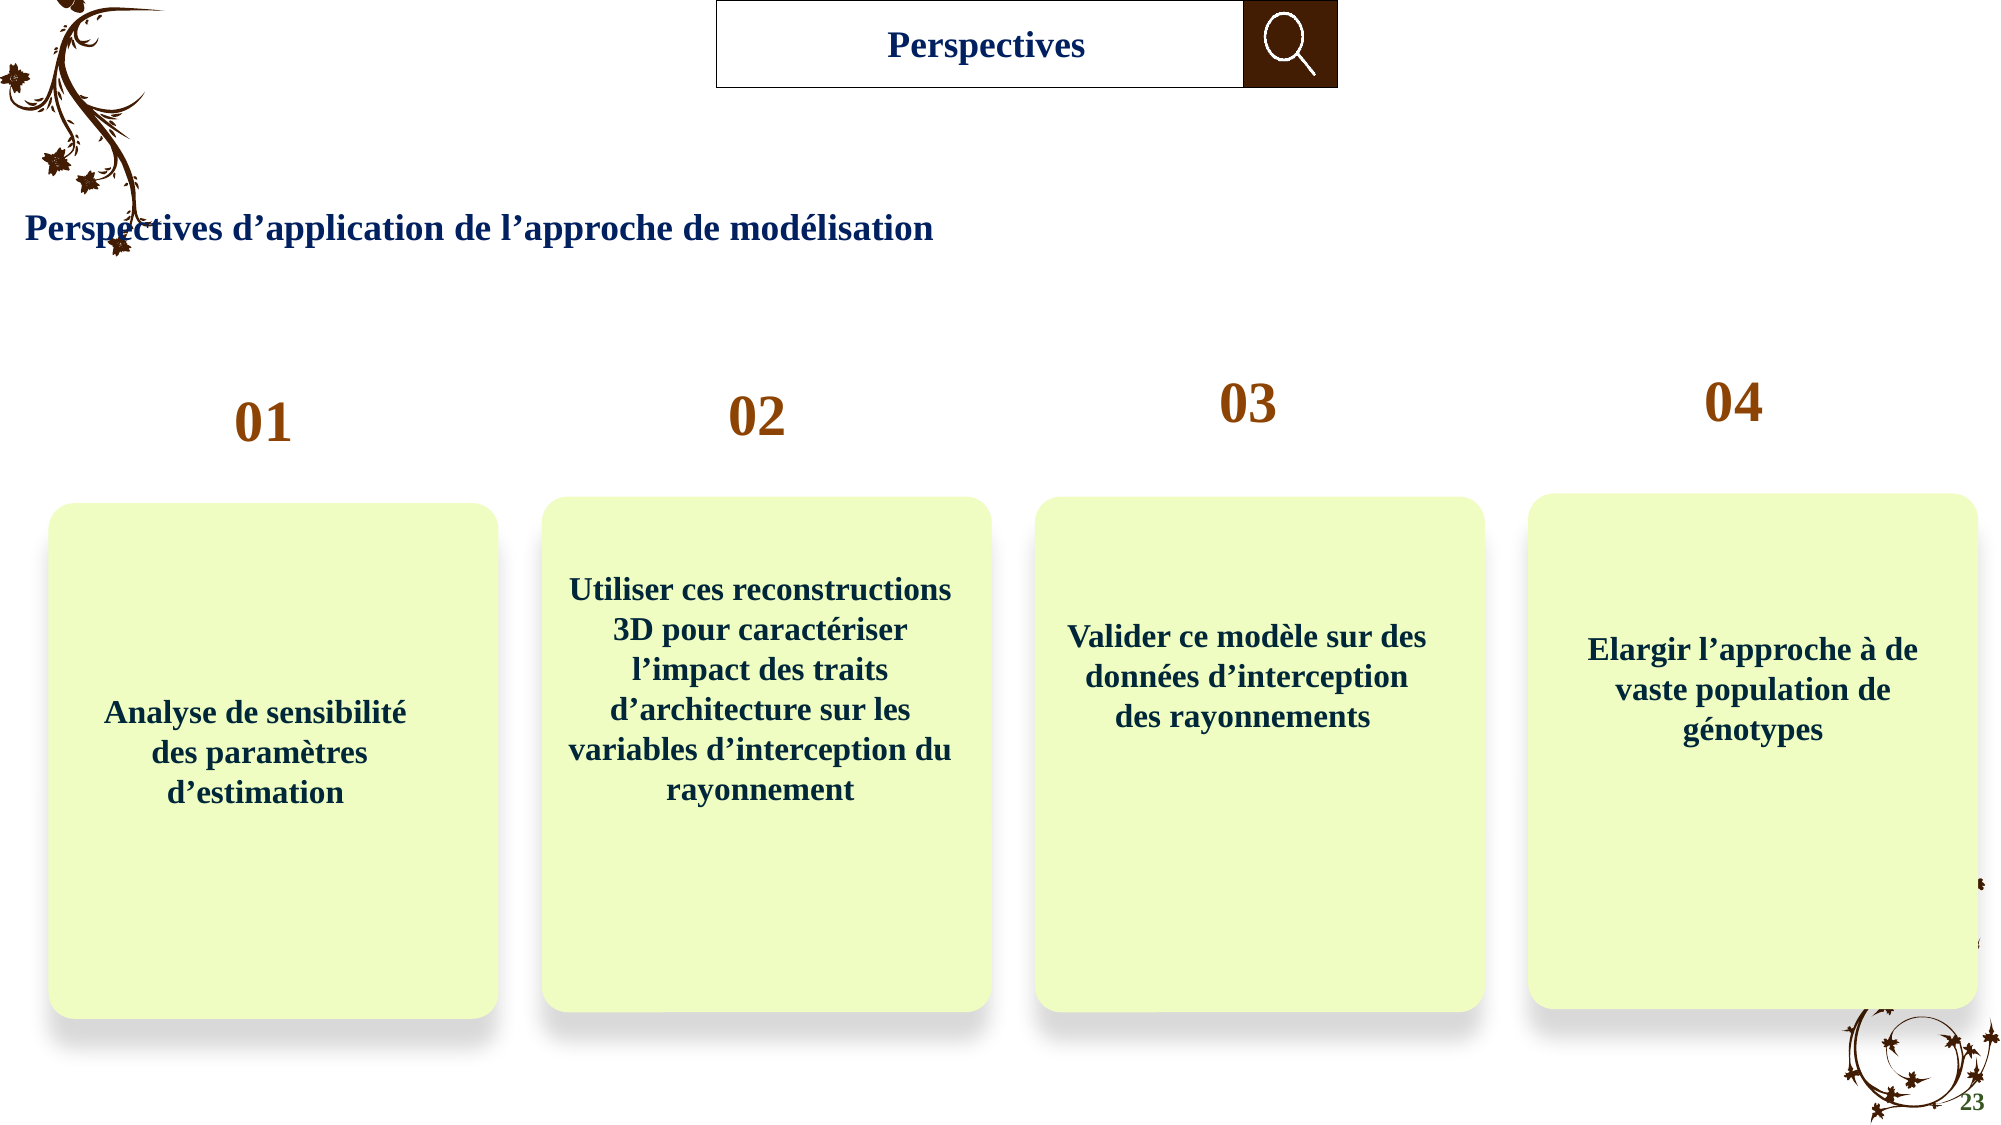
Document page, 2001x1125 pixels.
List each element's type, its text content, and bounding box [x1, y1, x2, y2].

text_box Elargir l’approche à de vaste population de génotypes [1558, 619, 1949, 761]
text_box [1528, 493, 1979, 1010]
text_box 04 [1690, 358, 1802, 437]
text_box Utiliser ces reconstructions 3D pour caractériser l’impact des traits d’architecture sur les variables d’interception du rayonnement [552, 559, 969, 815]
text_box [541, 496, 992, 1013]
text_box Perspectives d’application de l’approche de modélisation [10, 195, 1338, 256]
text_box [1034, 496, 1485, 1013]
text_box Analyse de sensibilité des paramètres d’estimation [51, 683, 468, 818]
text_box 02 [713, 372, 826, 451]
text_box 03 [1204, 359, 1316, 438]
text_box Valider ce modèle sur des données d’interception des rayonnements [1051, 606, 1443, 742]
text_box 23 [1934, 1070, 2000, 1125]
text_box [716, 0, 1338, 88]
text_box 01 [220, 378, 332, 458]
text_box [48, 503, 499, 1019]
